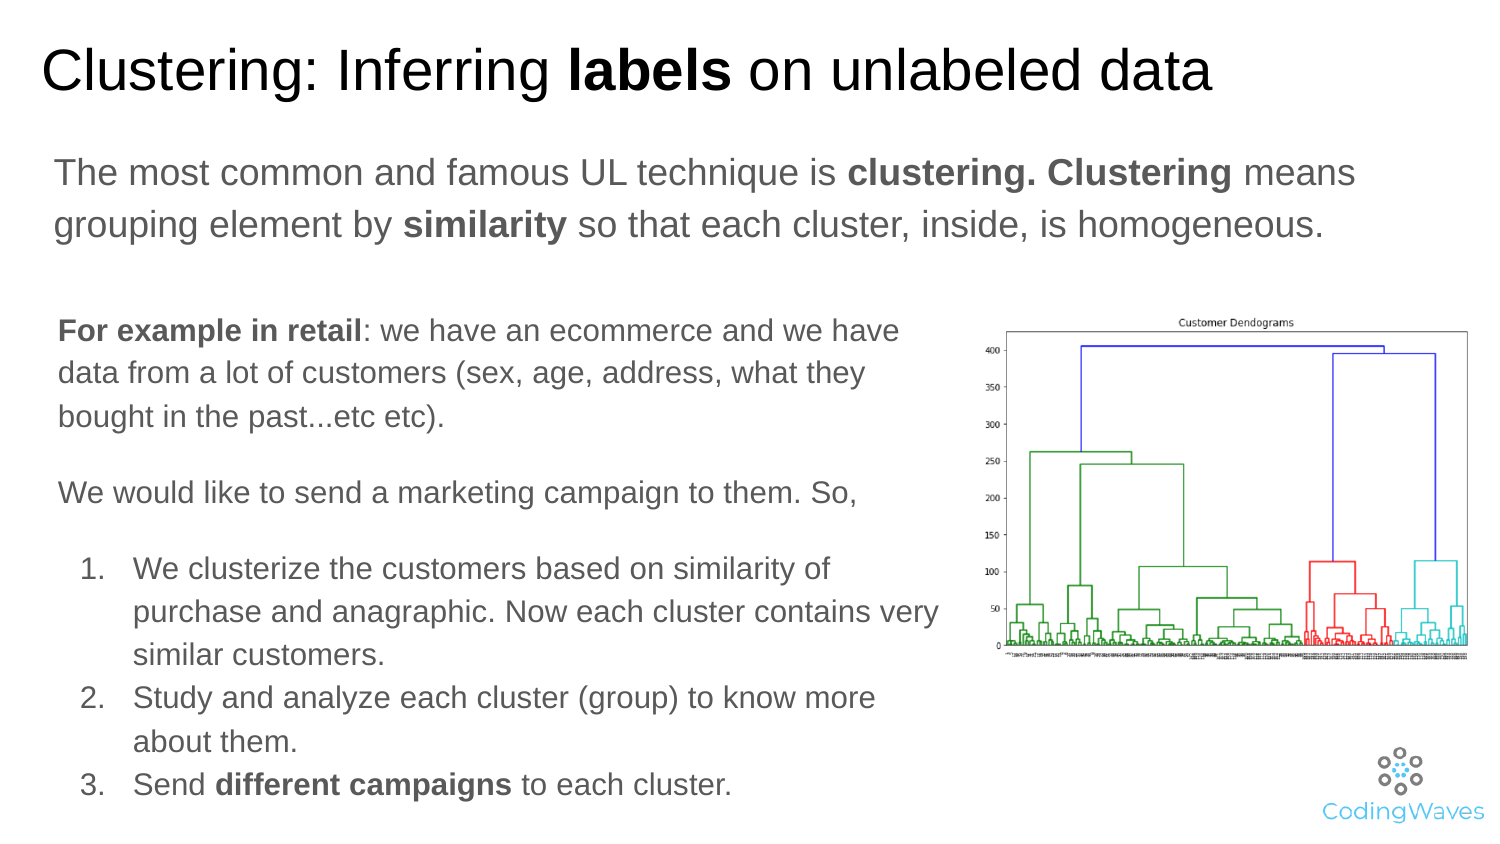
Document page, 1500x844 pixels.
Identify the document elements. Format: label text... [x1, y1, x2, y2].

list The most common and famous UL technique is clustering. Clustering means grouping element by similarity so that each cluster, inside, is homogeneous. [38, 126, 1437, 202]
picture [1318, 740, 1493, 830]
title Clustering: Inferring labels on unlabeled data [26, 10, 1424, 105]
list For example in retail: we have an ecommerce and we have data from a lot of customers (sex, age, address, what they bought in the past...etc etc). We would like to send a marketing campaign to them. So, We clusterize the customers based on similarity of purchase and anagraphic. Now each cluster contains very similar customers. Study and analyze each cluster (group) to know more about them. Send different campaigns to each cluster. [42, 289, 959, 798]
picture [980, 312, 1473, 663]
